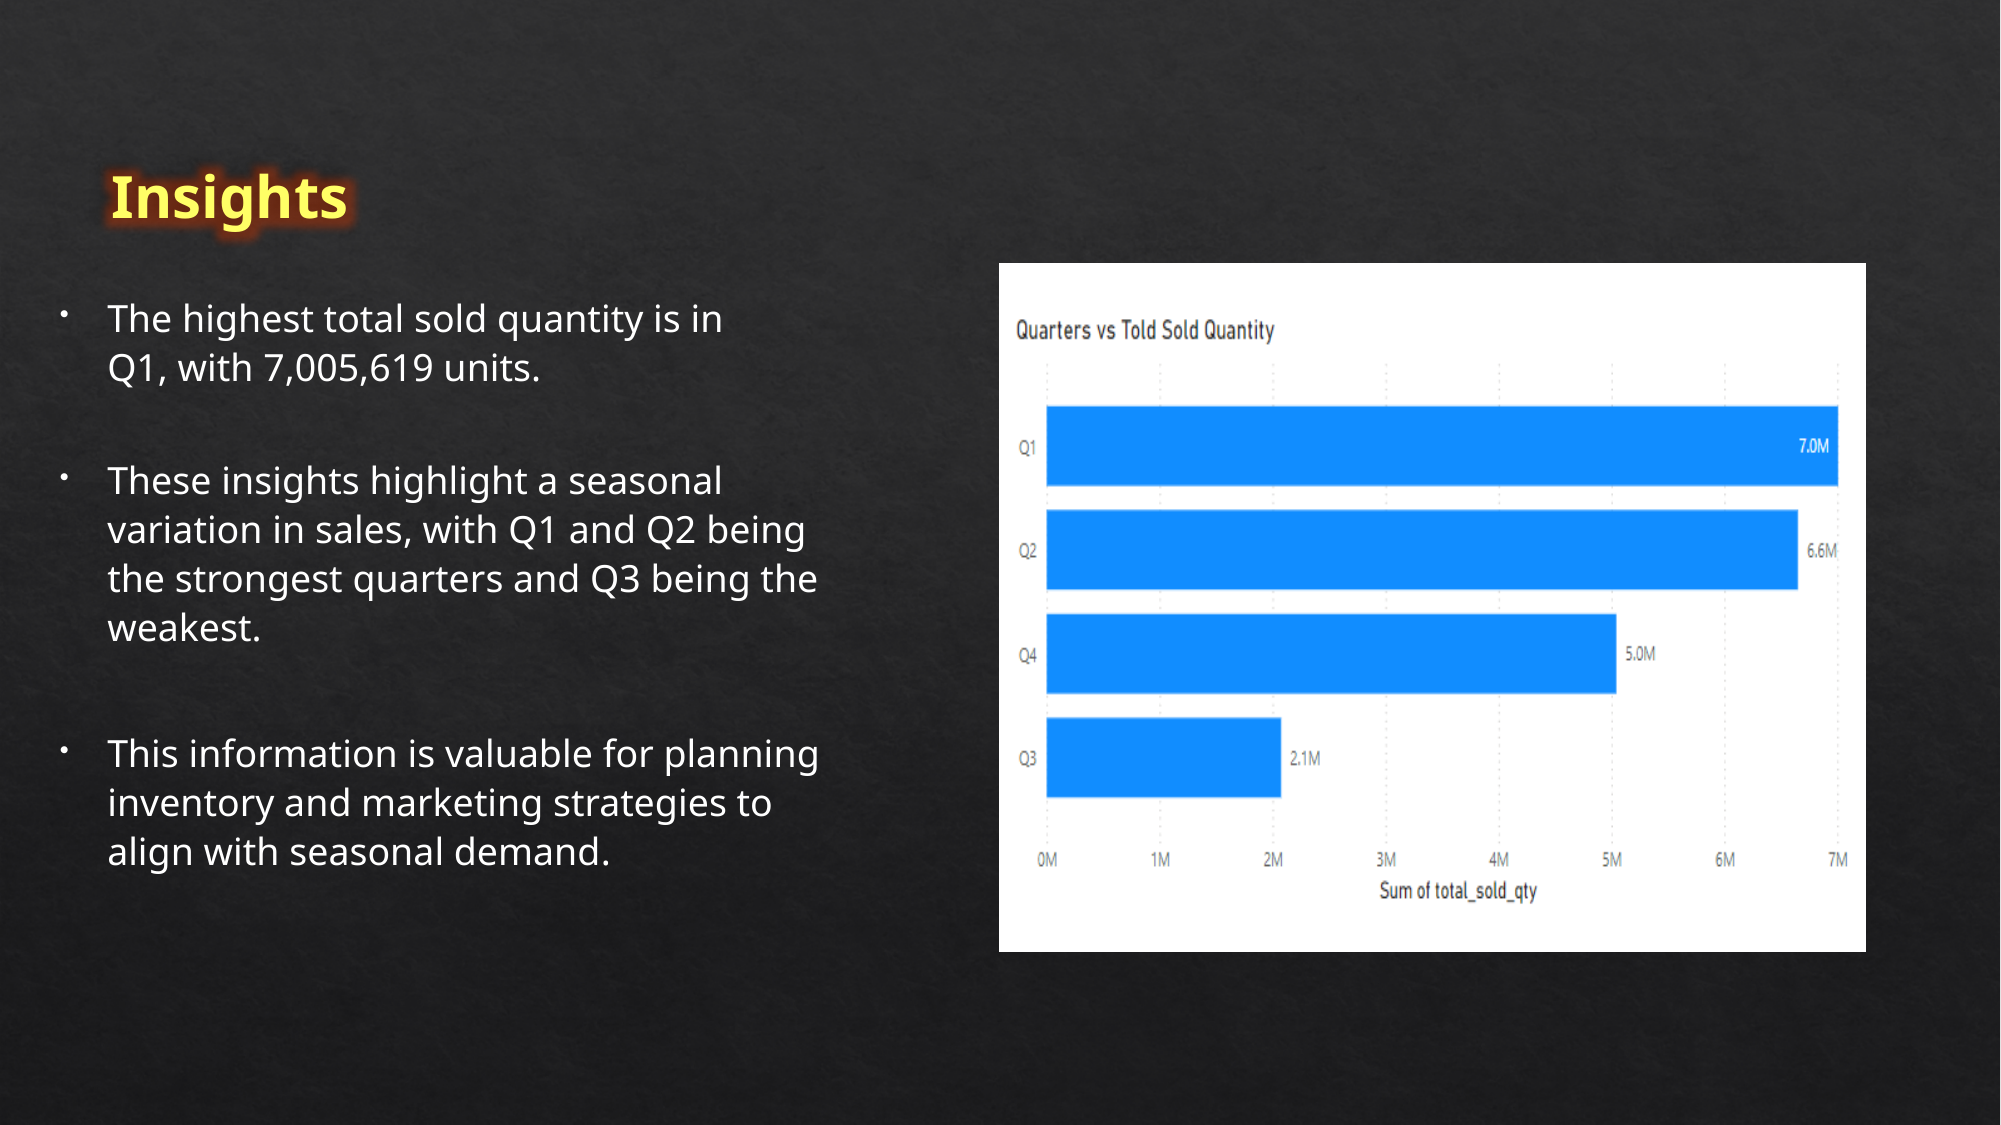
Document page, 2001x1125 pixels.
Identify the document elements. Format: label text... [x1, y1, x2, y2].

picture [999, 263, 1866, 952]
text_box The highest total sold quantity is in Q1, with 7,005,619 units. These insights highlight a seasonal variation in sales, with Q1 and Q2 being the strongest quarters and Q3 being the weakest. This information is valuable for planning inventory and marketing strategies to align with seasonal demand. [58, 288, 850, 873]
text_box Insights [96, 153, 423, 238]
